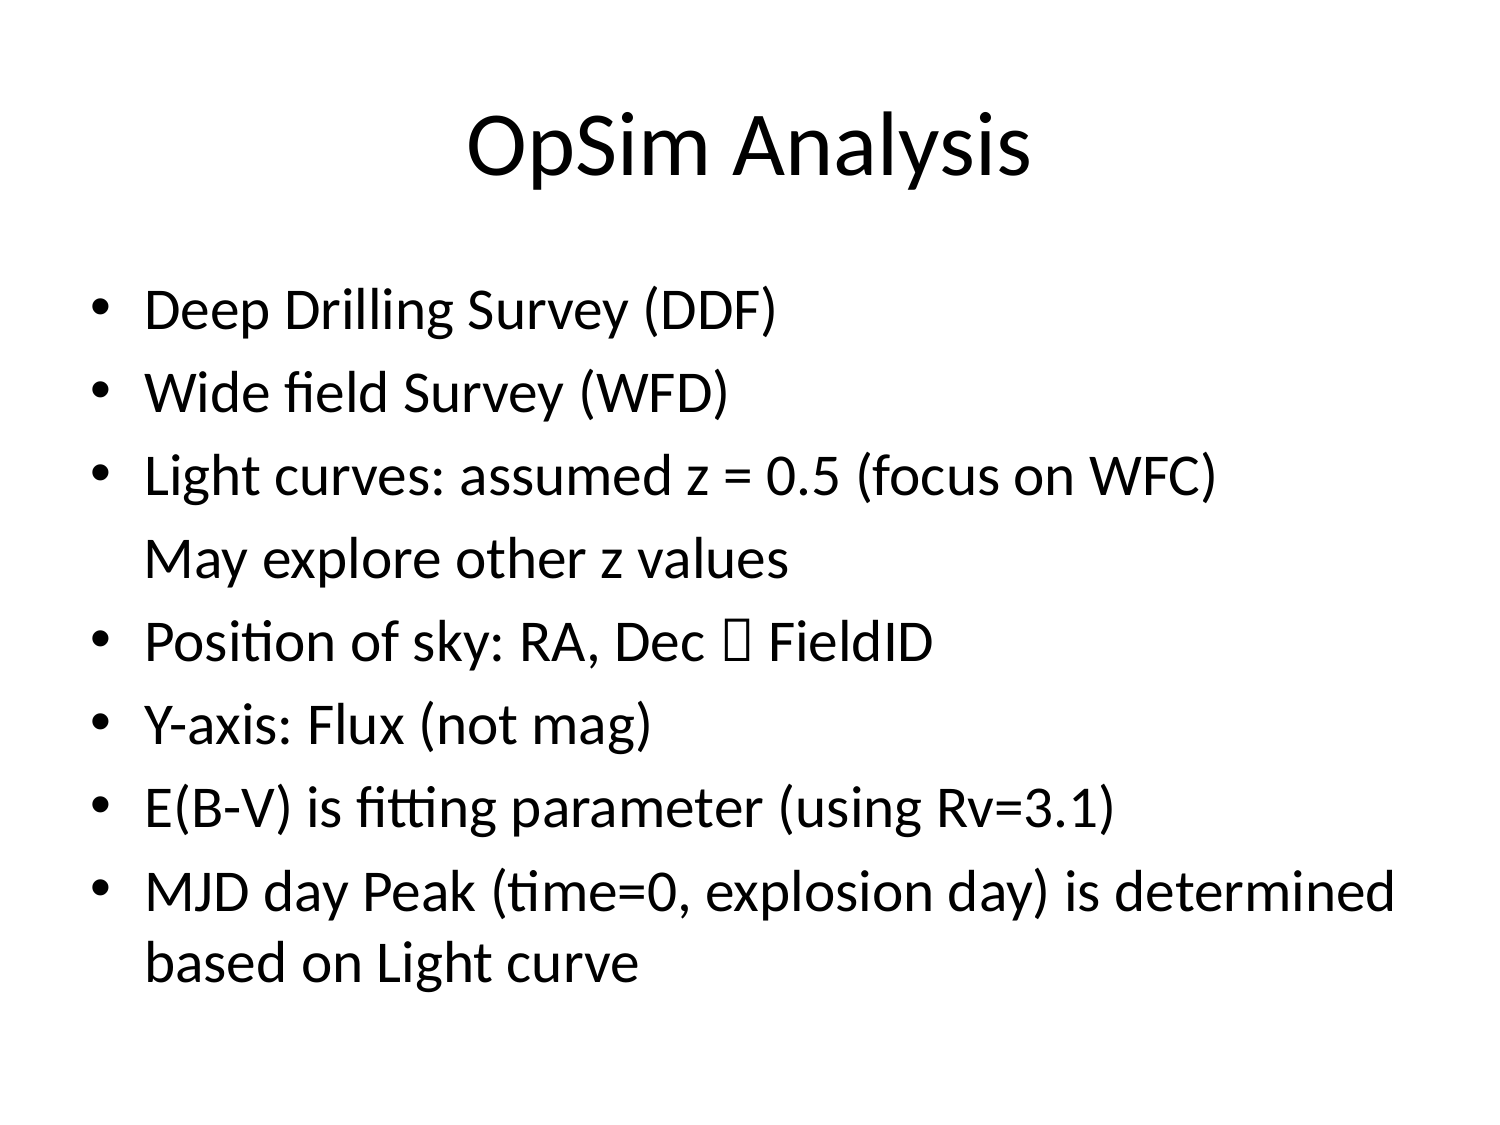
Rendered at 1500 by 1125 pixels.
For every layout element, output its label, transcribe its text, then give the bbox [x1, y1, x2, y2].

list Deep Drilling Survey (DDF) Wide field Survey (WFD) Light curves: assumed z = 0.5 (focus on WFC) May explore other z values Position of sky: RA, Dec  FieldID Y-axis: Flux (not mag) E(B-V) is fitting parameter (using Rv=3.1) MJD day Peak (time=0, explosion day) is determined based on Light curve [75, 262, 1465, 1005]
title OpSim Analysis [75, 45, 1425, 233]
